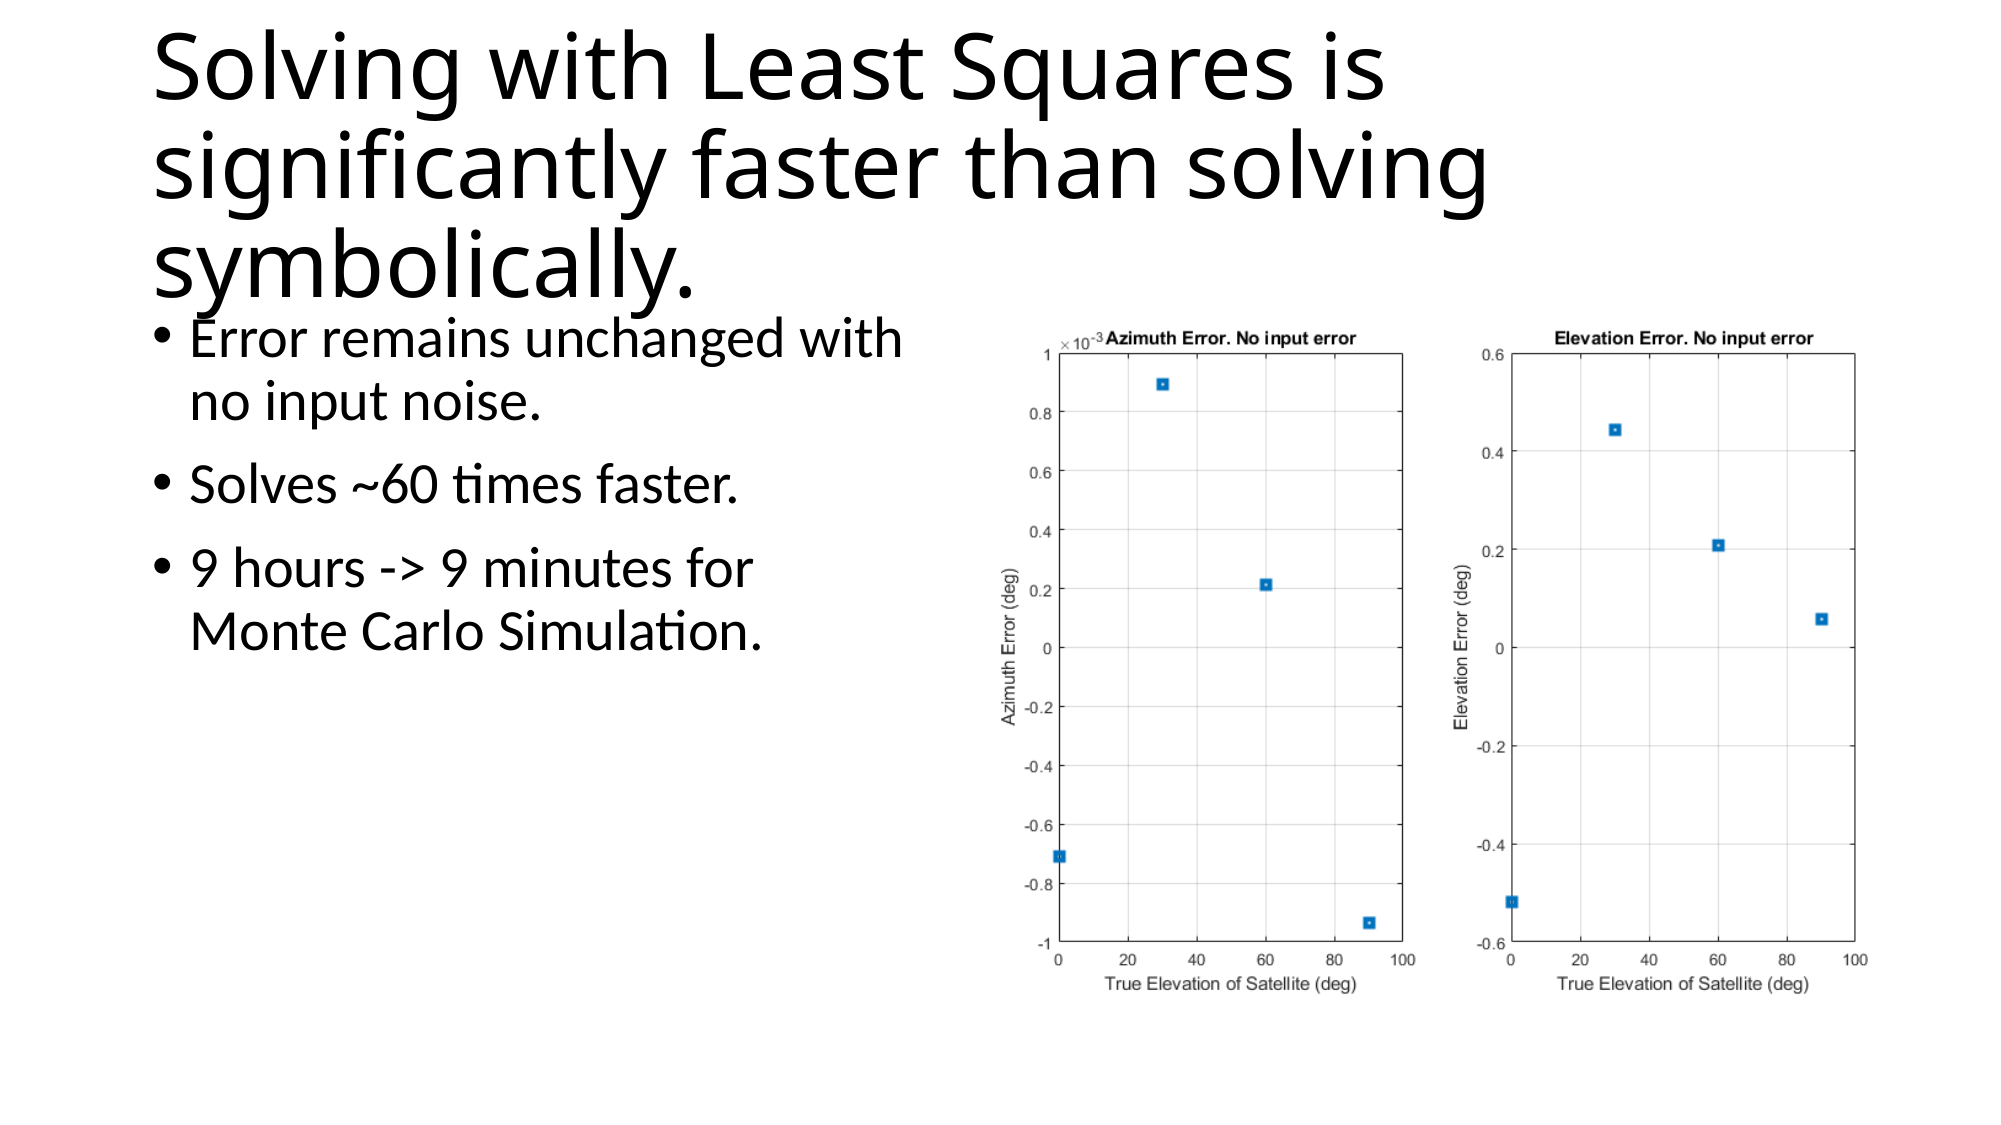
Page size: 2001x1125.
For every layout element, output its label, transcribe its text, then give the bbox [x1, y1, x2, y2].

title Solving with Least Squares is significantly faster than solving symbolically. [137, 59, 1863, 278]
picture [925, 299, 1954, 1022]
list Error remains unchanged with no input noise. Solves ~60 times faster. 9 hours -> 9 minutes for Monte Carlo Simulation. [137, 299, 925, 1014]
